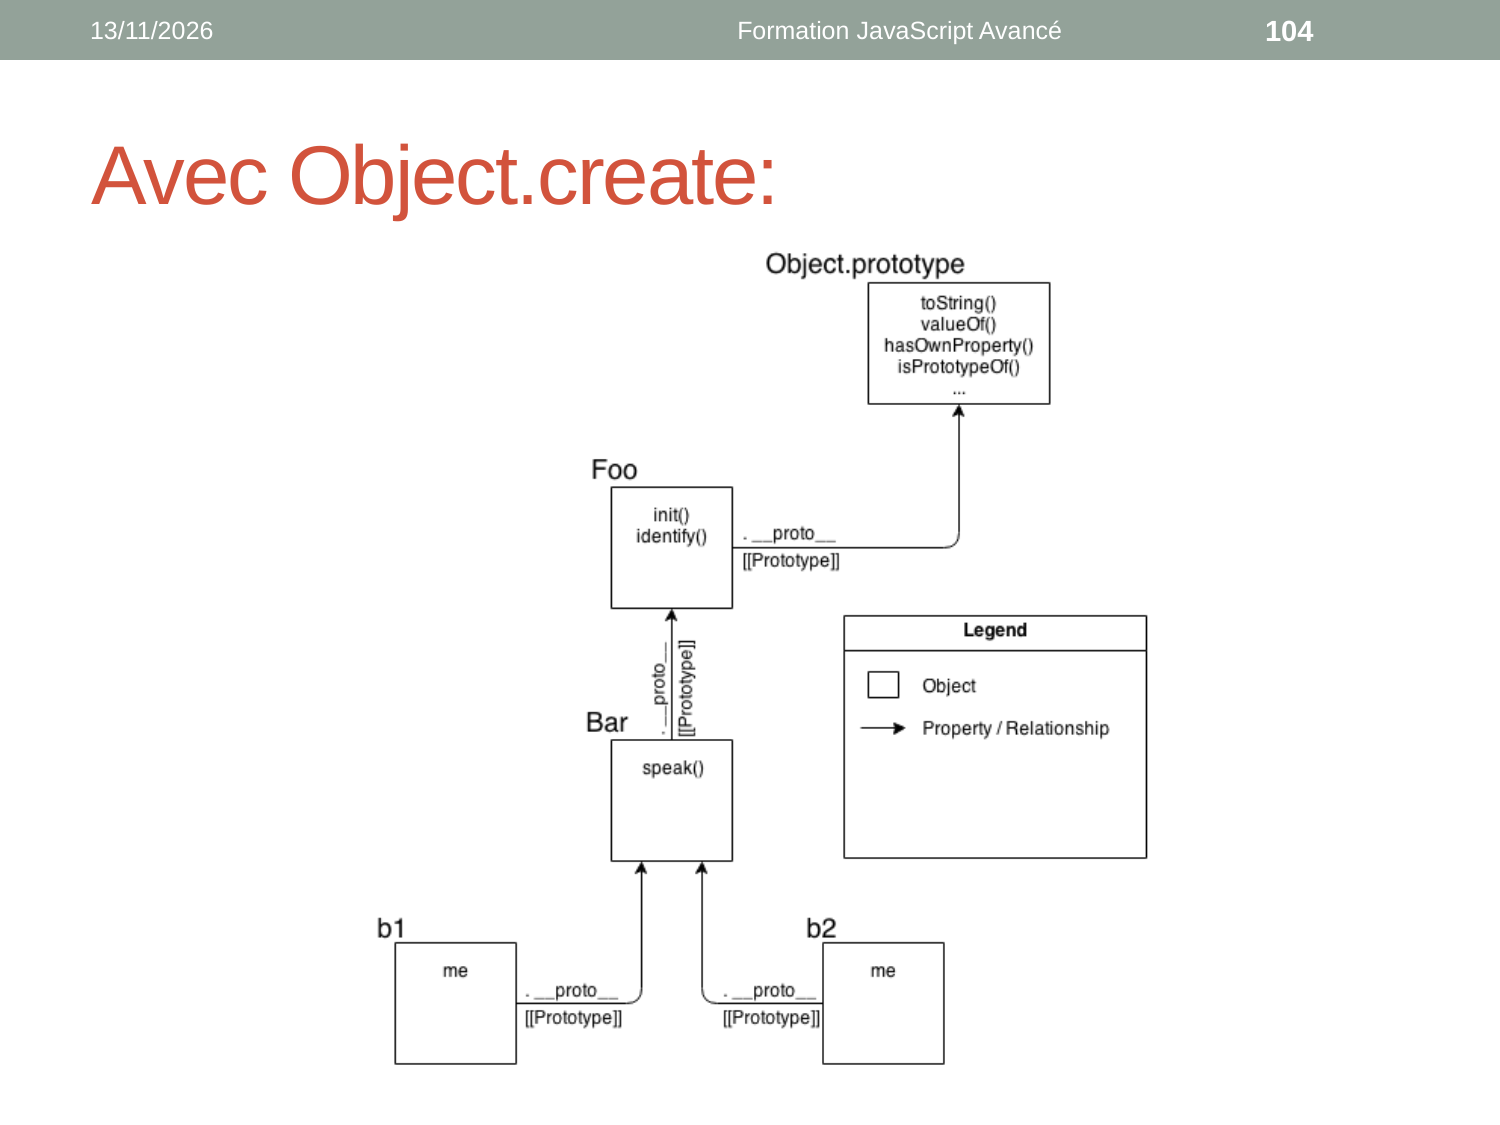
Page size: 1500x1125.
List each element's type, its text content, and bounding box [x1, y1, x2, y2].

footer Formation JavaScript Avancé [562, 3, 1238, 57]
text_box Avec Object.create: [76, 89, 1427, 253]
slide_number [75, 3, 550, 57]
picture [362, 243, 1150, 1071]
slide_number 104 [1250, 3, 1425, 57]
